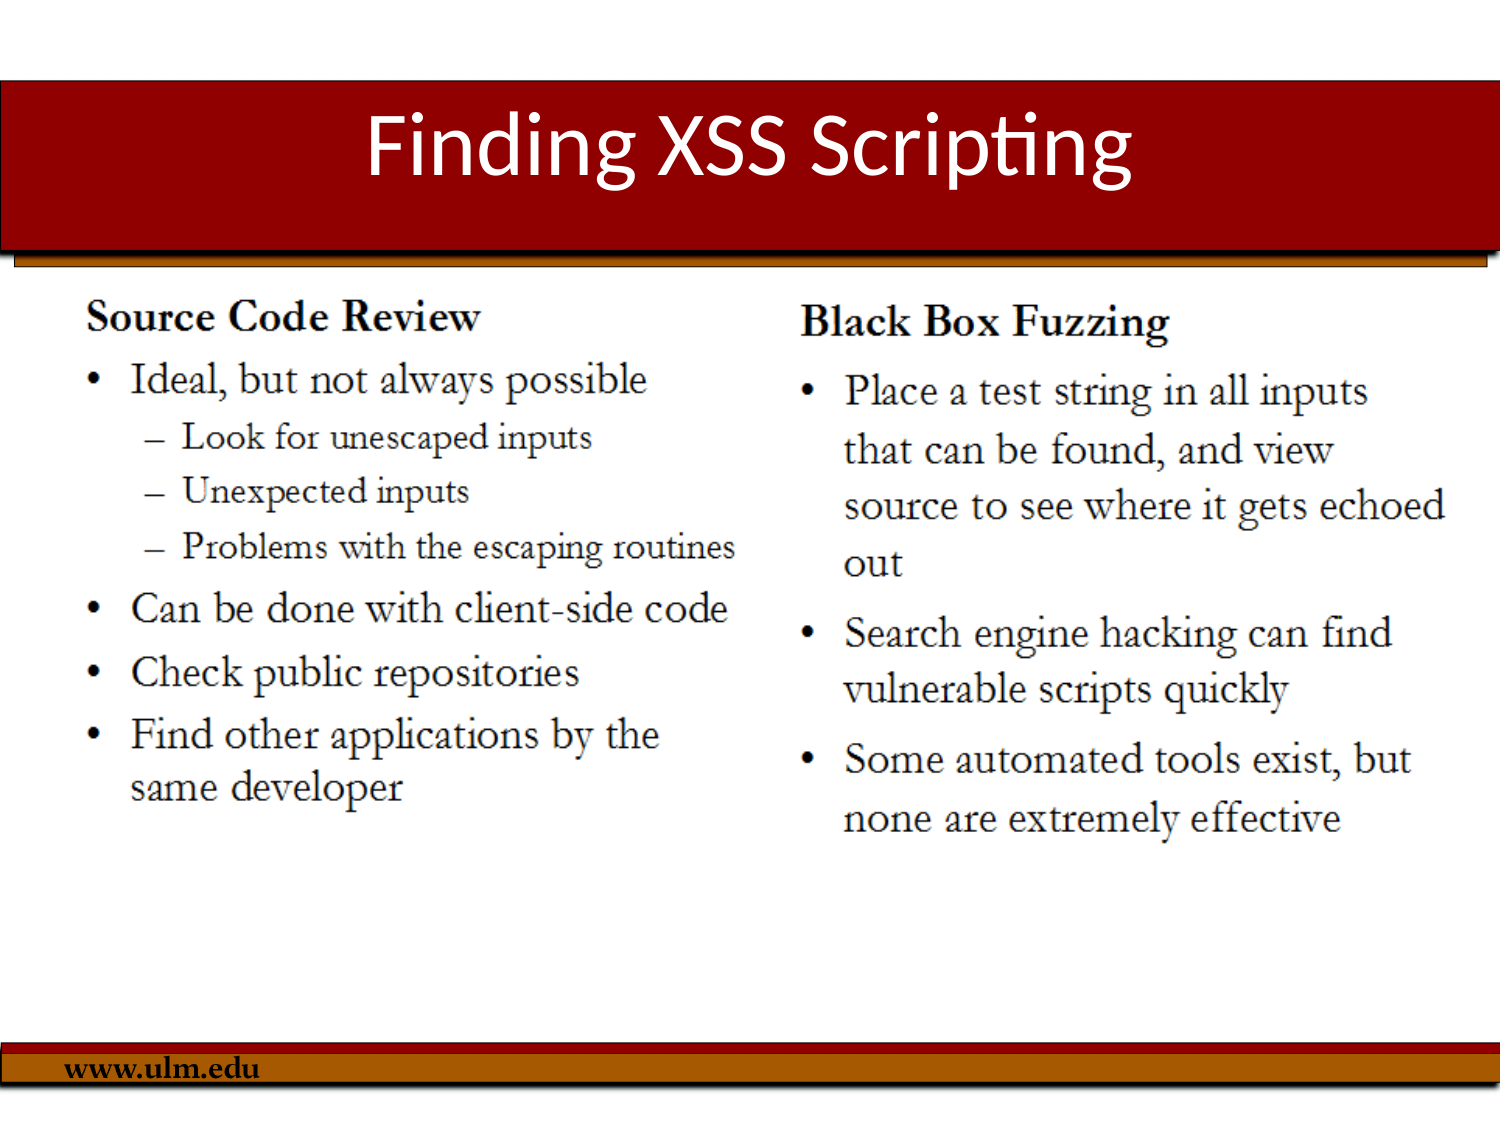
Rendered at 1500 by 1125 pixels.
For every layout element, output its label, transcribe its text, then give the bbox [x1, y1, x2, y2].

title Finding XSS Scripting [74, 44, 1426, 233]
picture [0, 0, 1500, 1125]
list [74, 287, 1451, 851]
